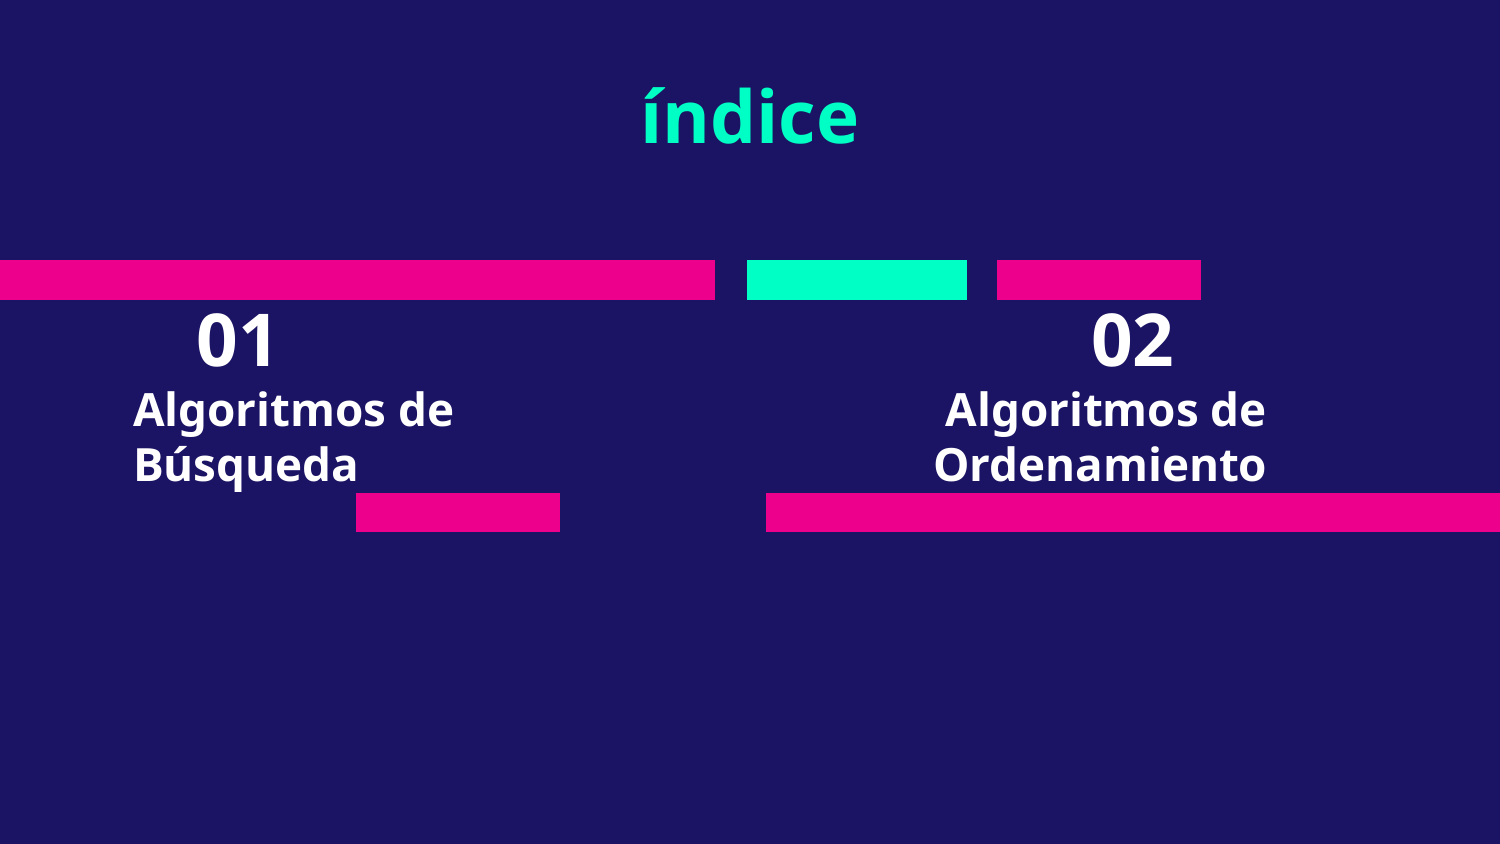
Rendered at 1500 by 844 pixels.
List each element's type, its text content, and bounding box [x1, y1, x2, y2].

title índice [209, 56, 1291, 166]
title 01 [181, 341, 537, 381]
subtitle Algoritmos de Ordenamiento [783, 381, 1283, 451]
subtitle Algoritmos de Búsqueda [118, 381, 474, 451]
title 02 [834, 341, 1190, 381]
